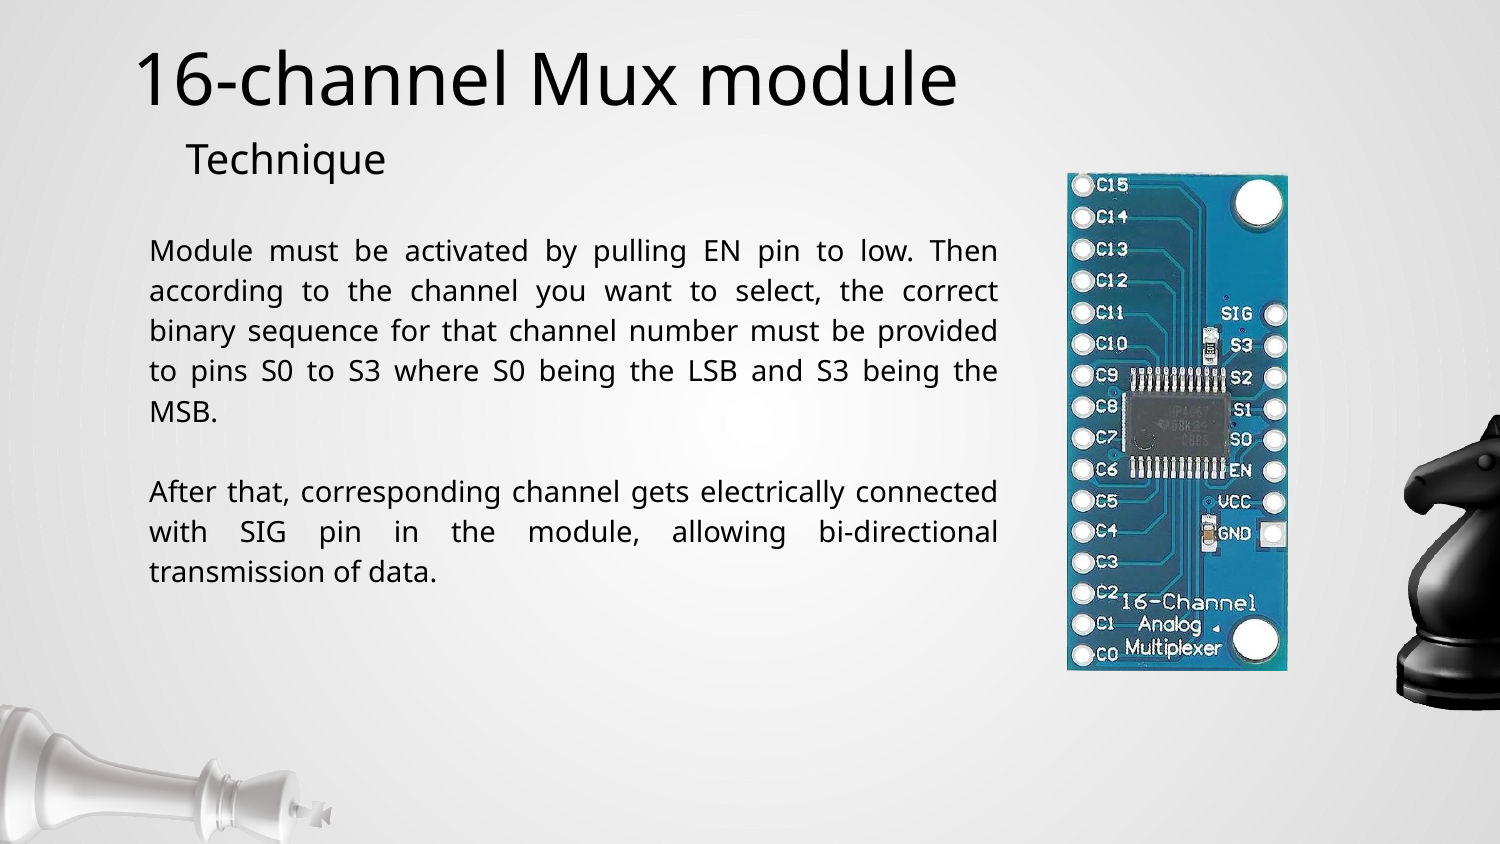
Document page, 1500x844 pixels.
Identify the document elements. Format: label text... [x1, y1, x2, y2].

picture [0, 697, 350, 844]
picture [1067, 172, 1288, 672]
text_box Module must be activated by pulling EN pin to low. Then according to the channel you want to select, the correct binary sequence for that channel number must be provided to pins S0 to S3 where S0 being the LSB and S3 being the MSB. After that, corresponding channel gets electrically connected with SIG pin in the module, allowing bi-directional transmission of data. [134, 212, 1015, 669]
title 16-channel Mux module [42, 17, 1306, 111]
title Technique [81, 118, 491, 213]
picture [1381, 376, 1500, 711]
